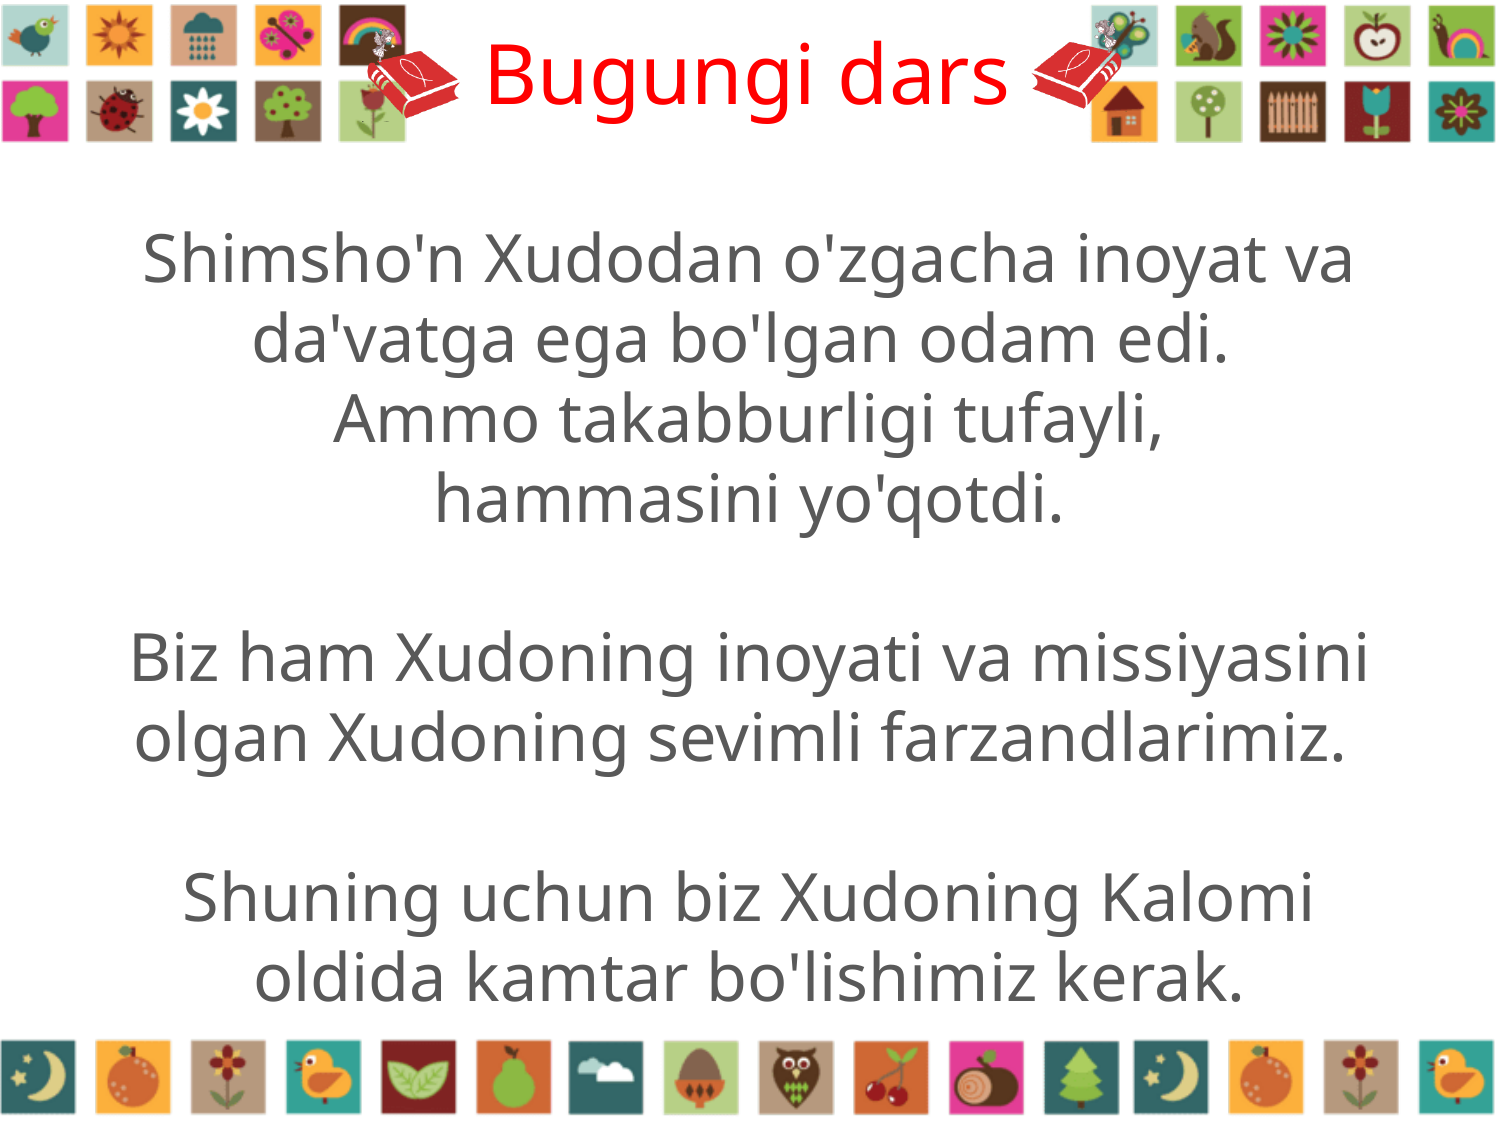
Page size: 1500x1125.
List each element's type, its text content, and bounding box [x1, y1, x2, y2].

picture [999, 3, 1500, 150]
text_box Shimsho'n Xudodan o'zgacha inoyat va da'vatga ega bo'lgan odam edi. Ammo takabburligi tufayli, hammasini yo'qotdi. Biz ham Xudoning inoyati va missiyasini olgan Xudoning sevimli farzandlarimiz. Shuning uchun biz Xudoning Kalomi oldida kamtar bo'lishimiz kerak. [76, 208, 1424, 1023]
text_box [0, 1028, 1500, 1118]
text_box Bugungi dars [489, 13, 1078, 129]
picture [0, 3, 492, 150]
